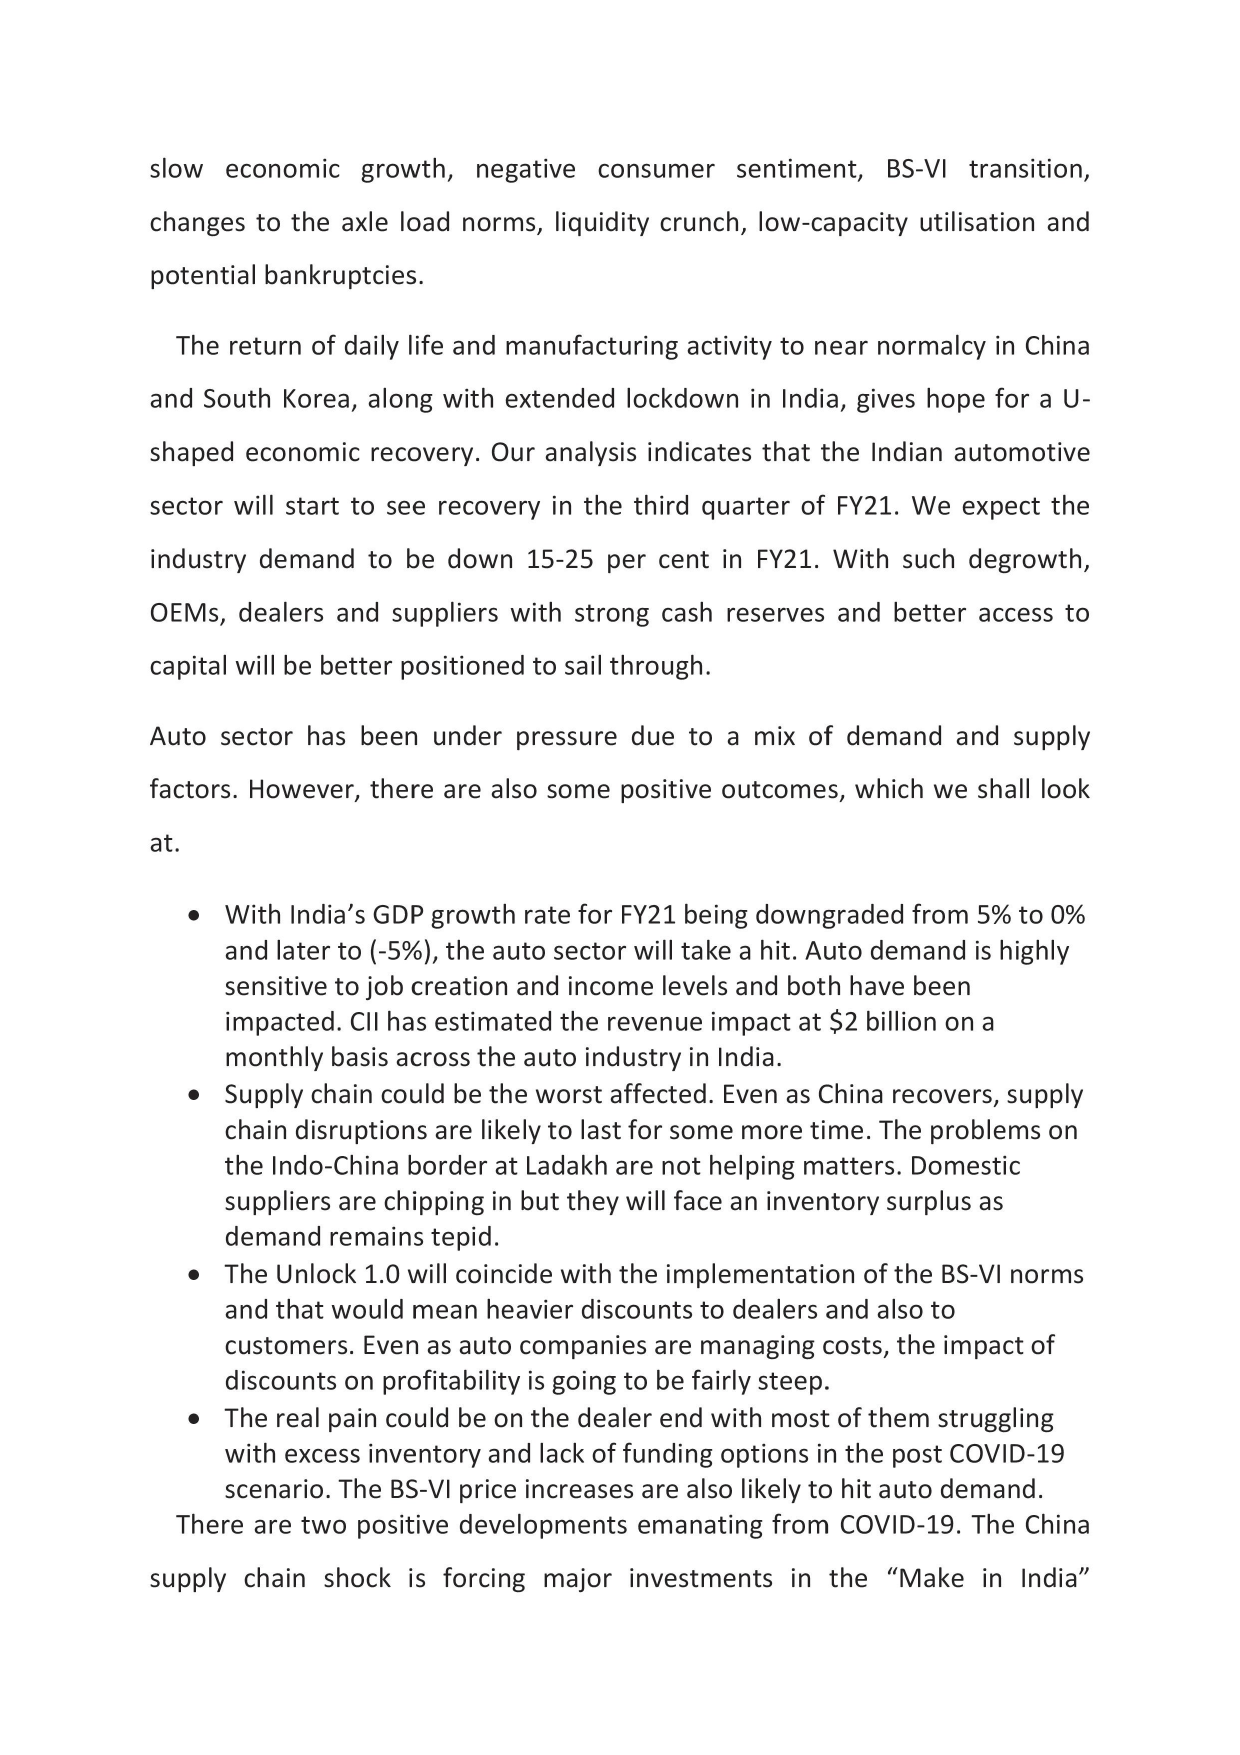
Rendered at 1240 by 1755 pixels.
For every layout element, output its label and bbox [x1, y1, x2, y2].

text_box [0, 0, 1240, 1754]
